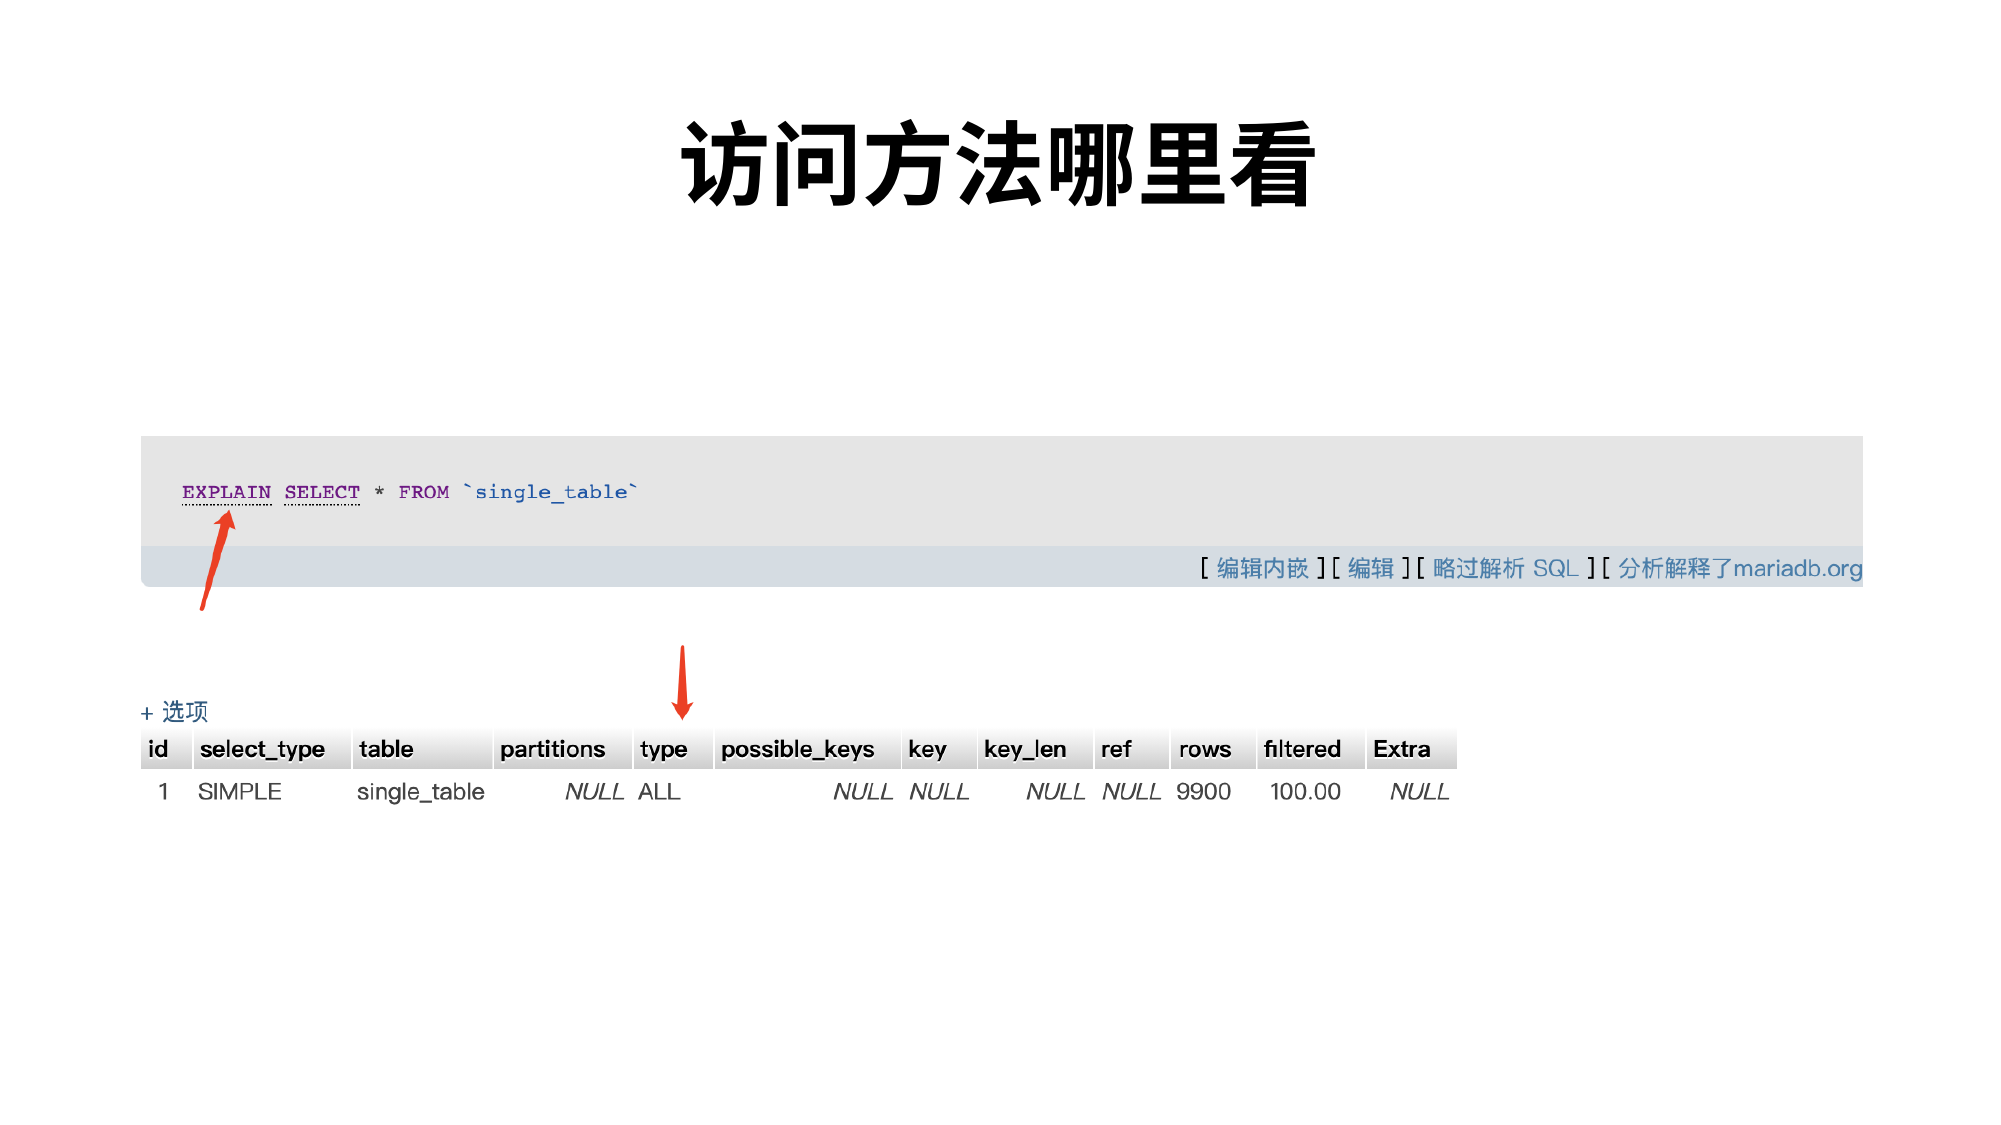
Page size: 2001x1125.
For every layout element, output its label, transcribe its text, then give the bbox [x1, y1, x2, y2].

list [137, 436, 1863, 877]
title 访问方法哪里看 [137, 59, 1863, 278]
